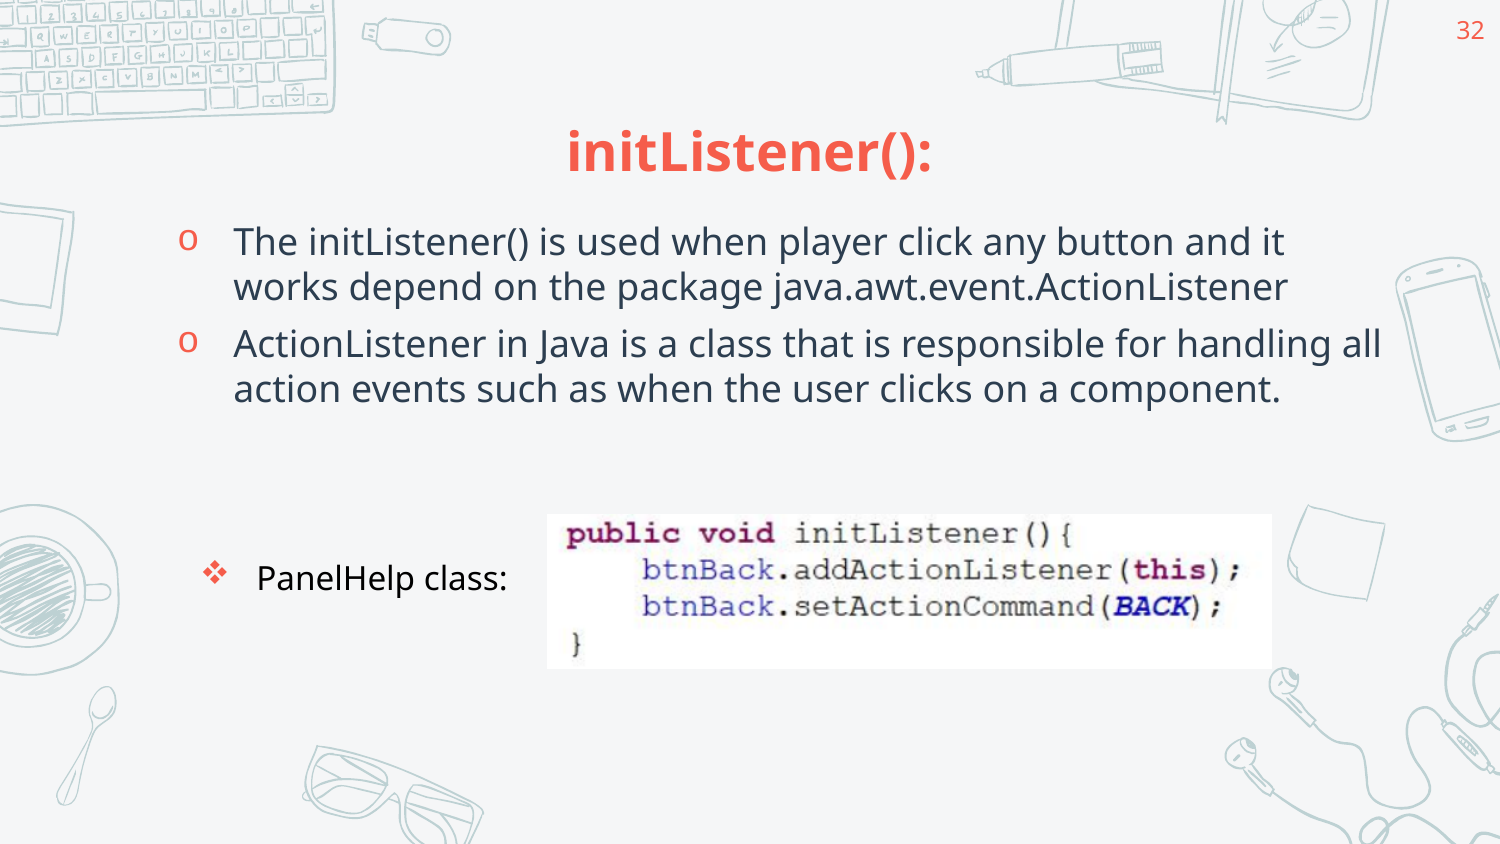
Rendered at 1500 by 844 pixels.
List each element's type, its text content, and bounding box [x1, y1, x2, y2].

list The initListener() is used when player click any button and it works depend on the package java.awt.event.ActionListener ActionListener in Java is a class that is responsible for handling all action events such as when the user clicks on a component. [143, 202, 1407, 489]
text_box PanelHelp class: [166, 542, 542, 641]
picture [547, 514, 1272, 669]
slide_number 32 [1435, 0, 1500, 53]
title initListener(): [185, 102, 1315, 198]
